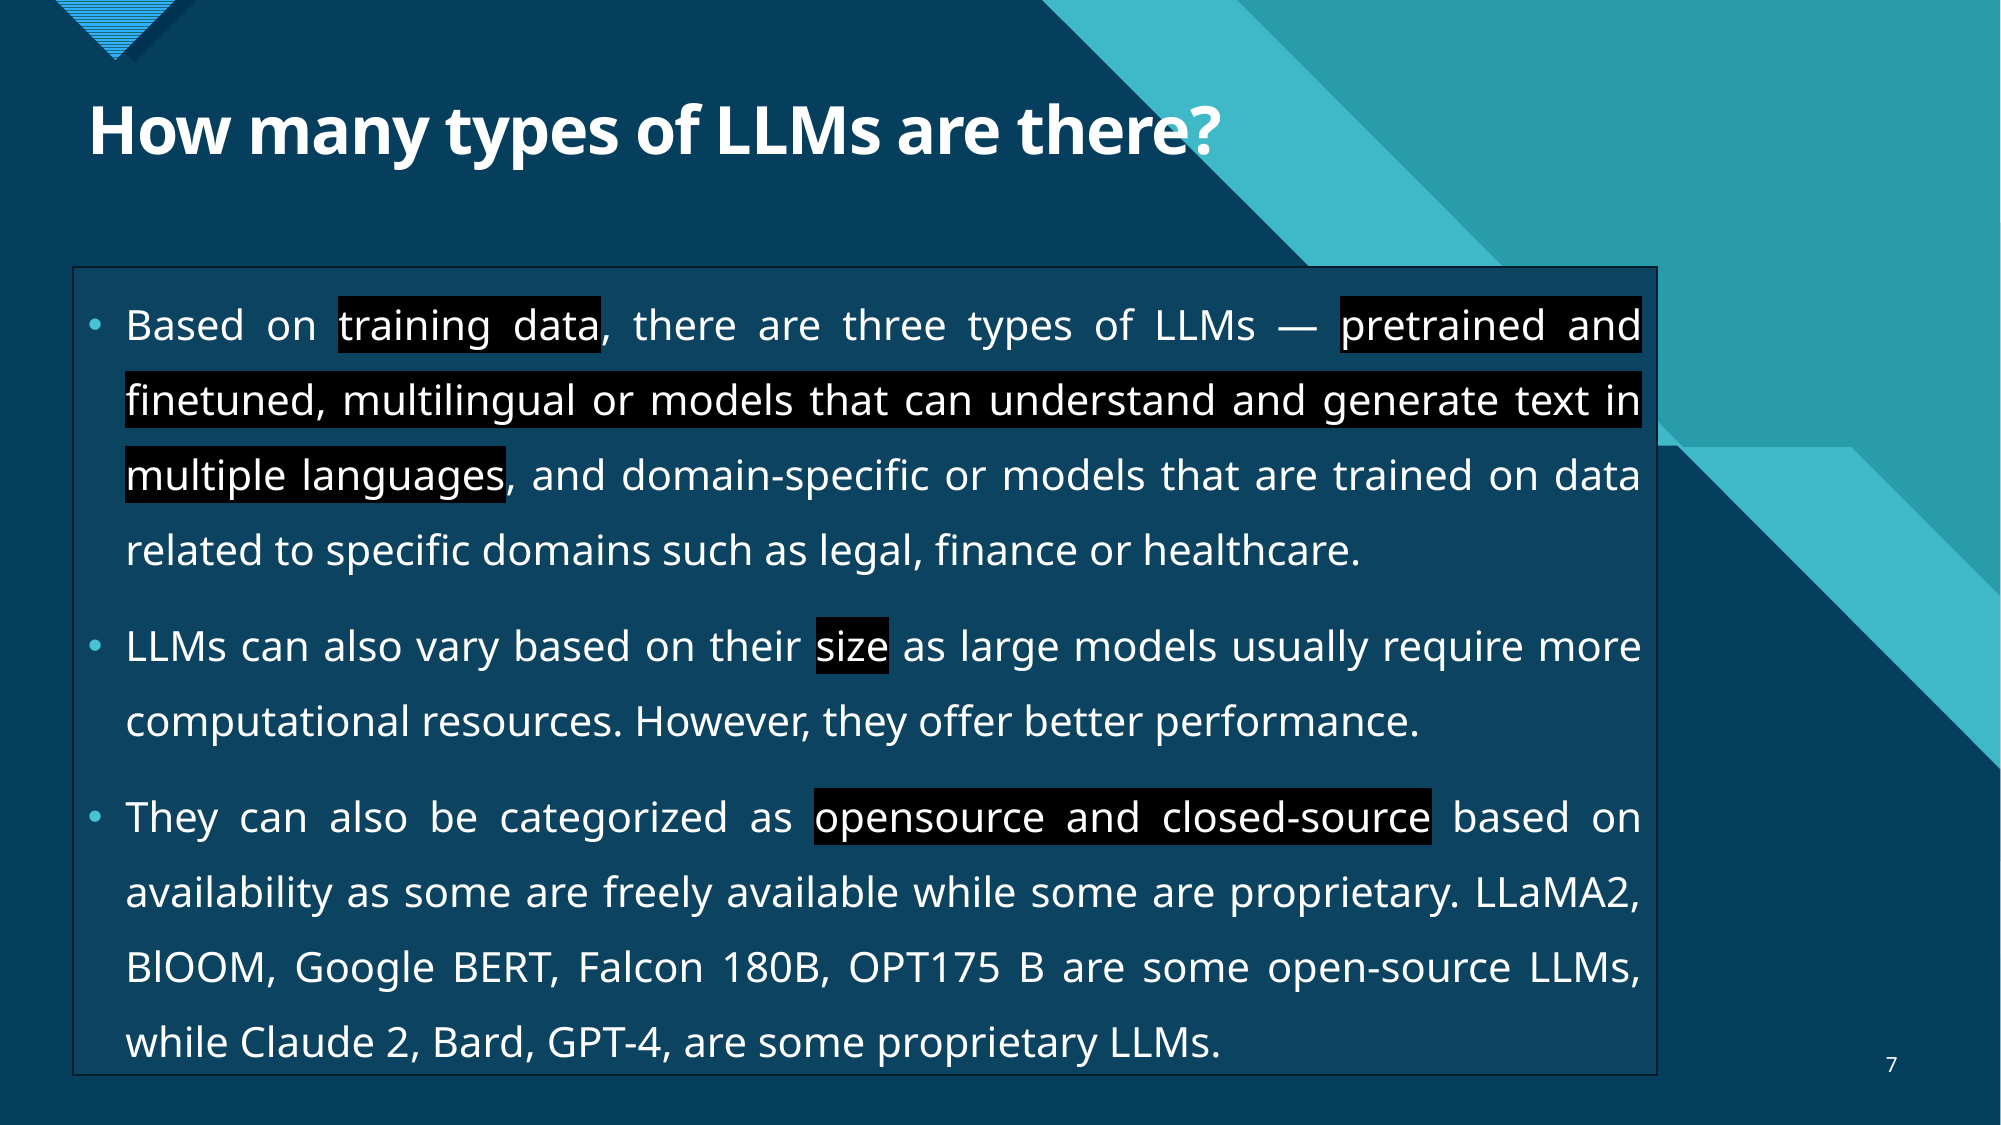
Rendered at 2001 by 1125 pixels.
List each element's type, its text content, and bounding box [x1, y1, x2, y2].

list Based on training data, there are three types of LLMs — pretrained and finetuned, multilingual or models that can understand and generate text in multiple languages, and domain-specific or models that are trained on data related to specific domains such as legal, finance or healthcare. LLMs can also vary based on their size as large models usually require more computational resources. However, they offer better performance. They can also be categorized as opensource and closed-source based on availability as some are freely available while some are proprietary. LLaMA2, BlOOM, Google BERT, Falcon 180B, OPT175 B are some open-source LLMs, while Claude 2, Bard, GPT-4, are some proprietary LLMs. [72, 266, 1658, 1076]
slide_number 7 [1845, 1035, 1913, 1096]
title How many types of LLMs are there? [72, 89, 1913, 177]
